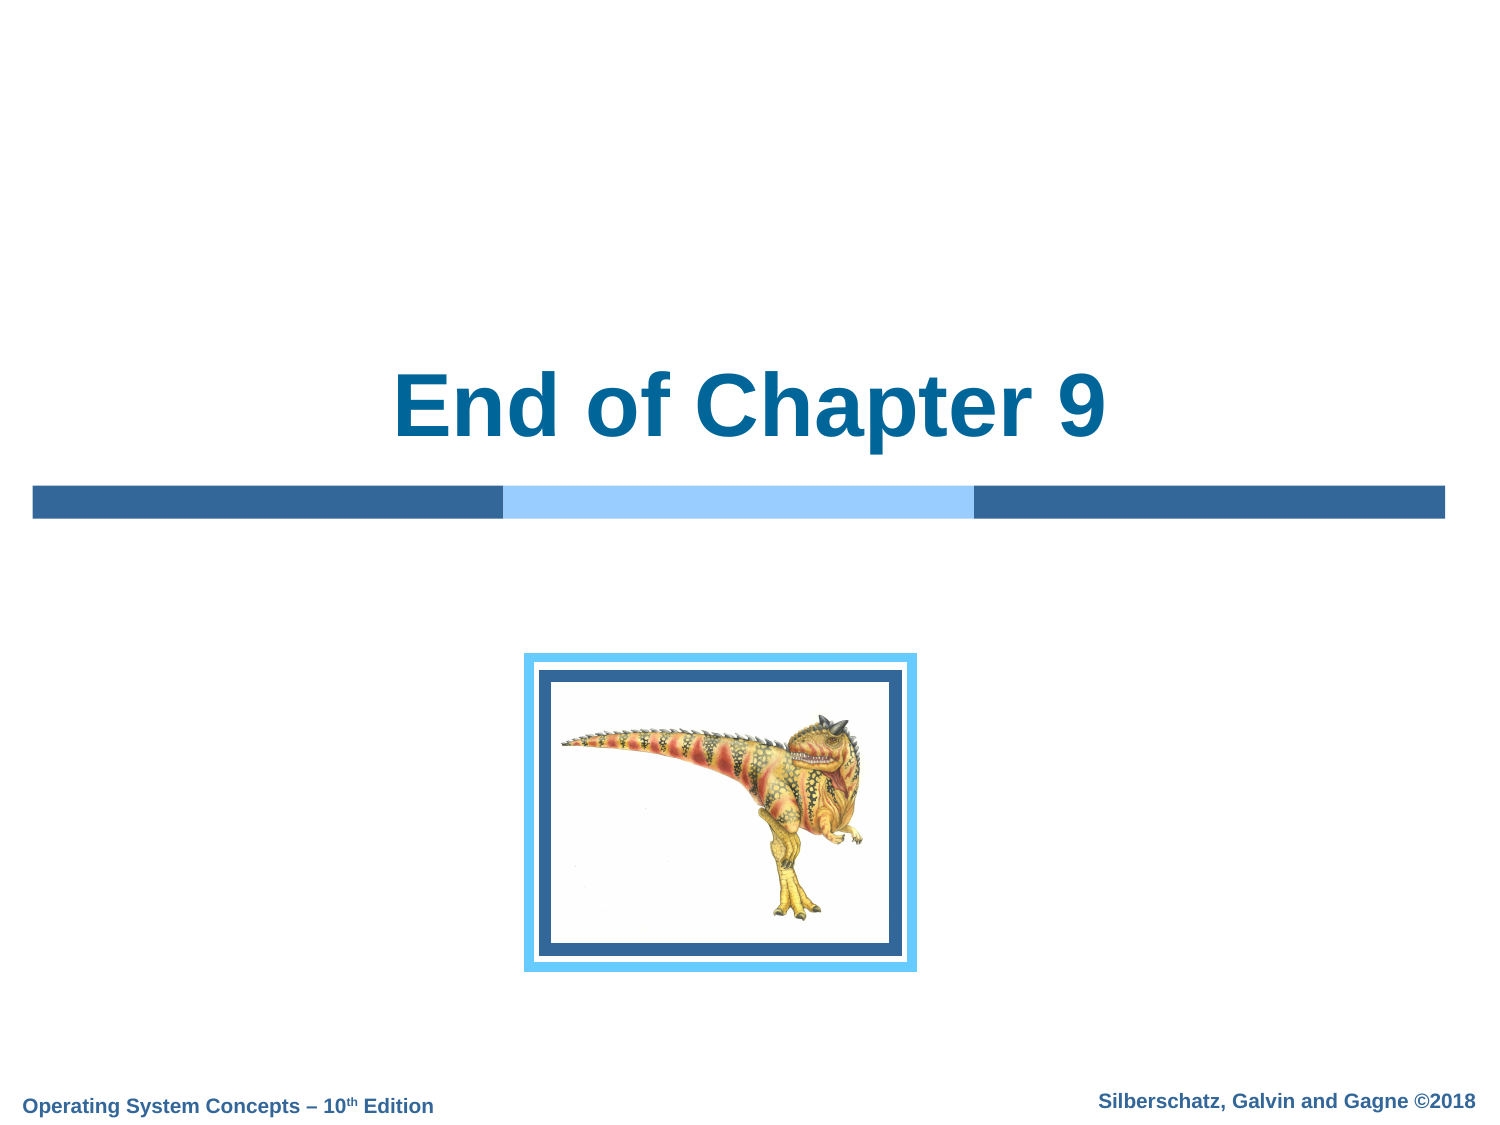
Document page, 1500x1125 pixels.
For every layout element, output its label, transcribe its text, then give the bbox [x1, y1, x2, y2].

title End of Chapter 9 [112, 112, 1388, 462]
picture [551, 682, 889, 943]
